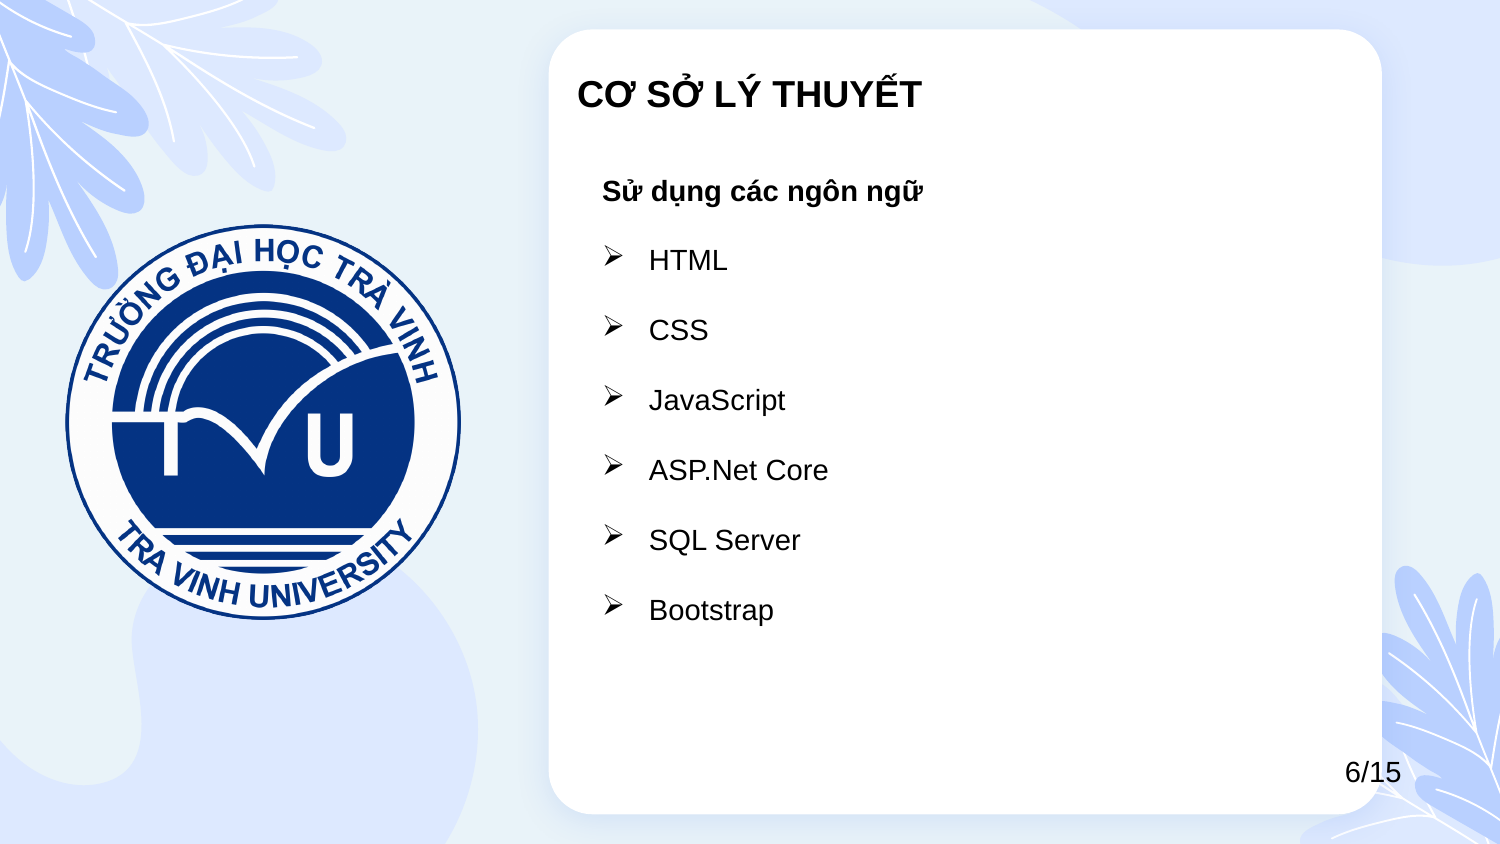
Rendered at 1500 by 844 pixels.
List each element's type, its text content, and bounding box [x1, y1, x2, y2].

text_box 6/15 [1330, 746, 1417, 796]
picture [65, 224, 461, 620]
text_box Sử dụng các ngôn ngữ HTML CSS JavaScript ASP.Net Core SQL Server Bootstrap [587, 164, 1009, 634]
text_box CƠ SỞ LÝ THUYẾT [562, 62, 938, 123]
